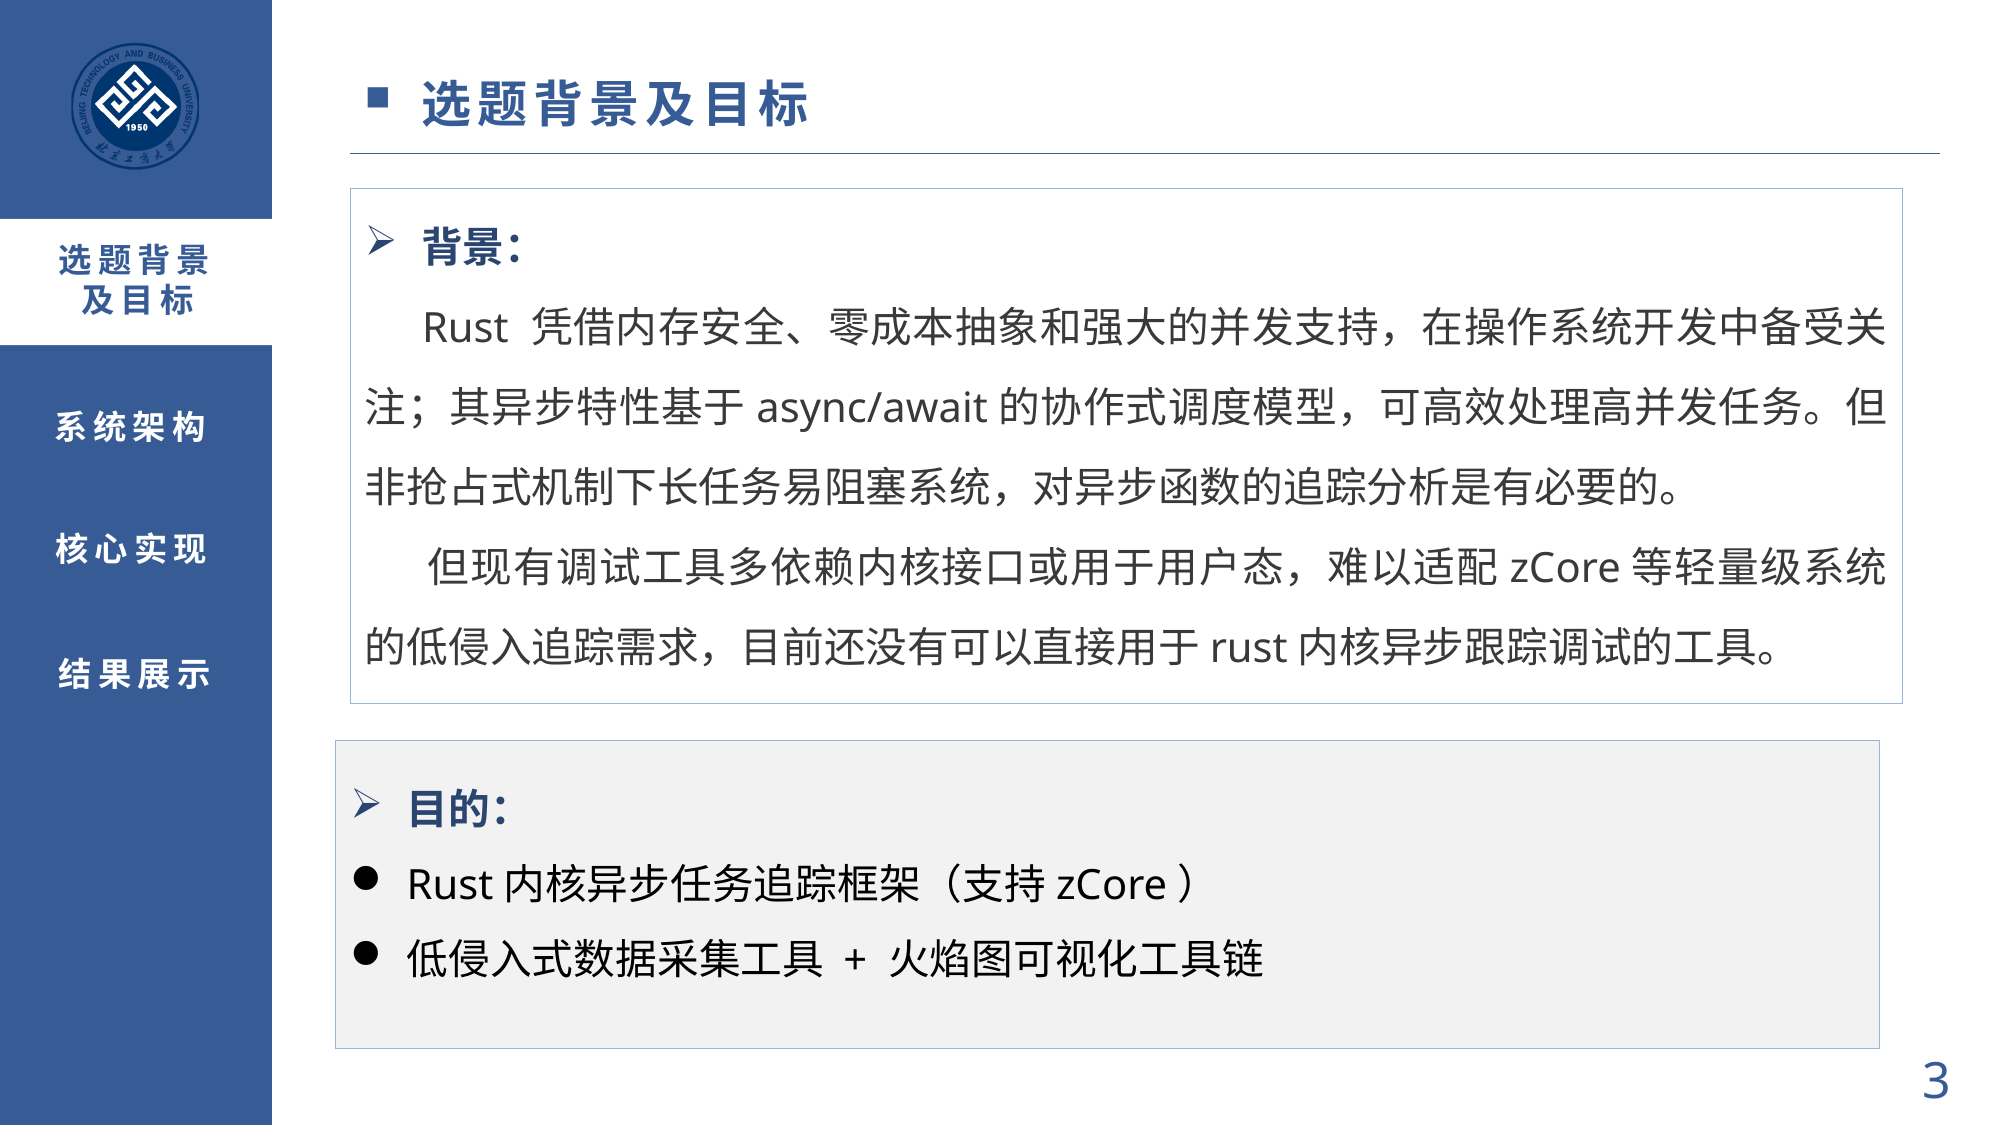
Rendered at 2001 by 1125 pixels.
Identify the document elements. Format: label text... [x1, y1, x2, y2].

footer 3 [1879, 1048, 1994, 1109]
text_box [0, 218, 273, 346]
text_box 选题背景及目标 [32, 232, 243, 327]
text_box 目的： Rust内核异步任务追踪框架（支持zCore） 低侵入式数据采集工具 + 火焰图可视化工具链 [335, 740, 1880, 1049]
text_box 核心实现 [1, 520, 261, 575]
text_box [0, 0, 273, 218]
text_box 系统架构 [9, 398, 251, 454]
text_box 结果展示 [18, 641, 251, 701]
text_box 选题背景及目标 [350, 64, 1837, 140]
picture [71, 41, 199, 171]
text_box [0, 346, 273, 1125]
text_box 背景： Rust 凭借内存安全、零成本抽象和强大的并发支持，在操作系统开发中备受关注；其异步特性基于async/await的协作式调度模型，可高效处理高并发任务。但非抢占式机制下长任务易阻塞系统，对异步函数的追踪分析是有必要的。 但现有调试工具多依赖内核接口或用于用户态，难以适配zCore等轻量级系统的低侵入追踪需求，目前还没有可以直接用于rust内核异步跟踪调试的工具。 [350, 188, 1903, 704]
